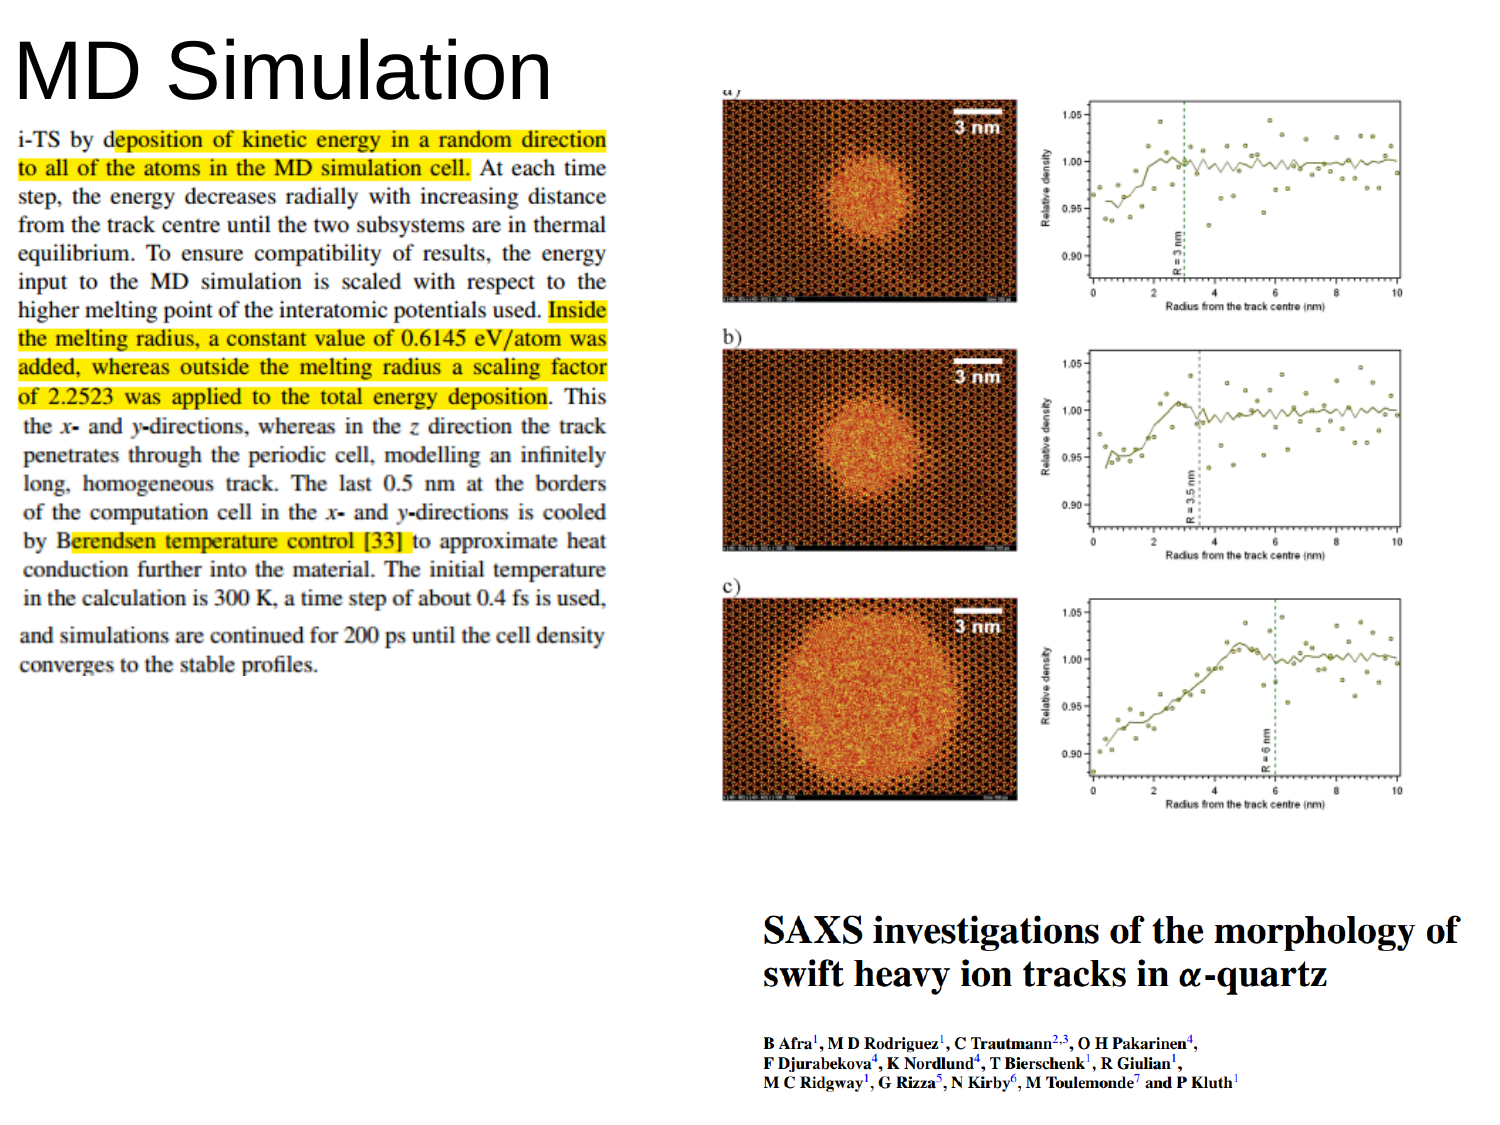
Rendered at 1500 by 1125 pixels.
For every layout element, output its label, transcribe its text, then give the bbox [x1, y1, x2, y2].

text_box MD Simulation [13, 0, 1364, 161]
picture [760, 905, 1468, 1097]
picture [14, 616, 615, 677]
picture [13, 122, 615, 613]
picture [683, 90, 1436, 823]
